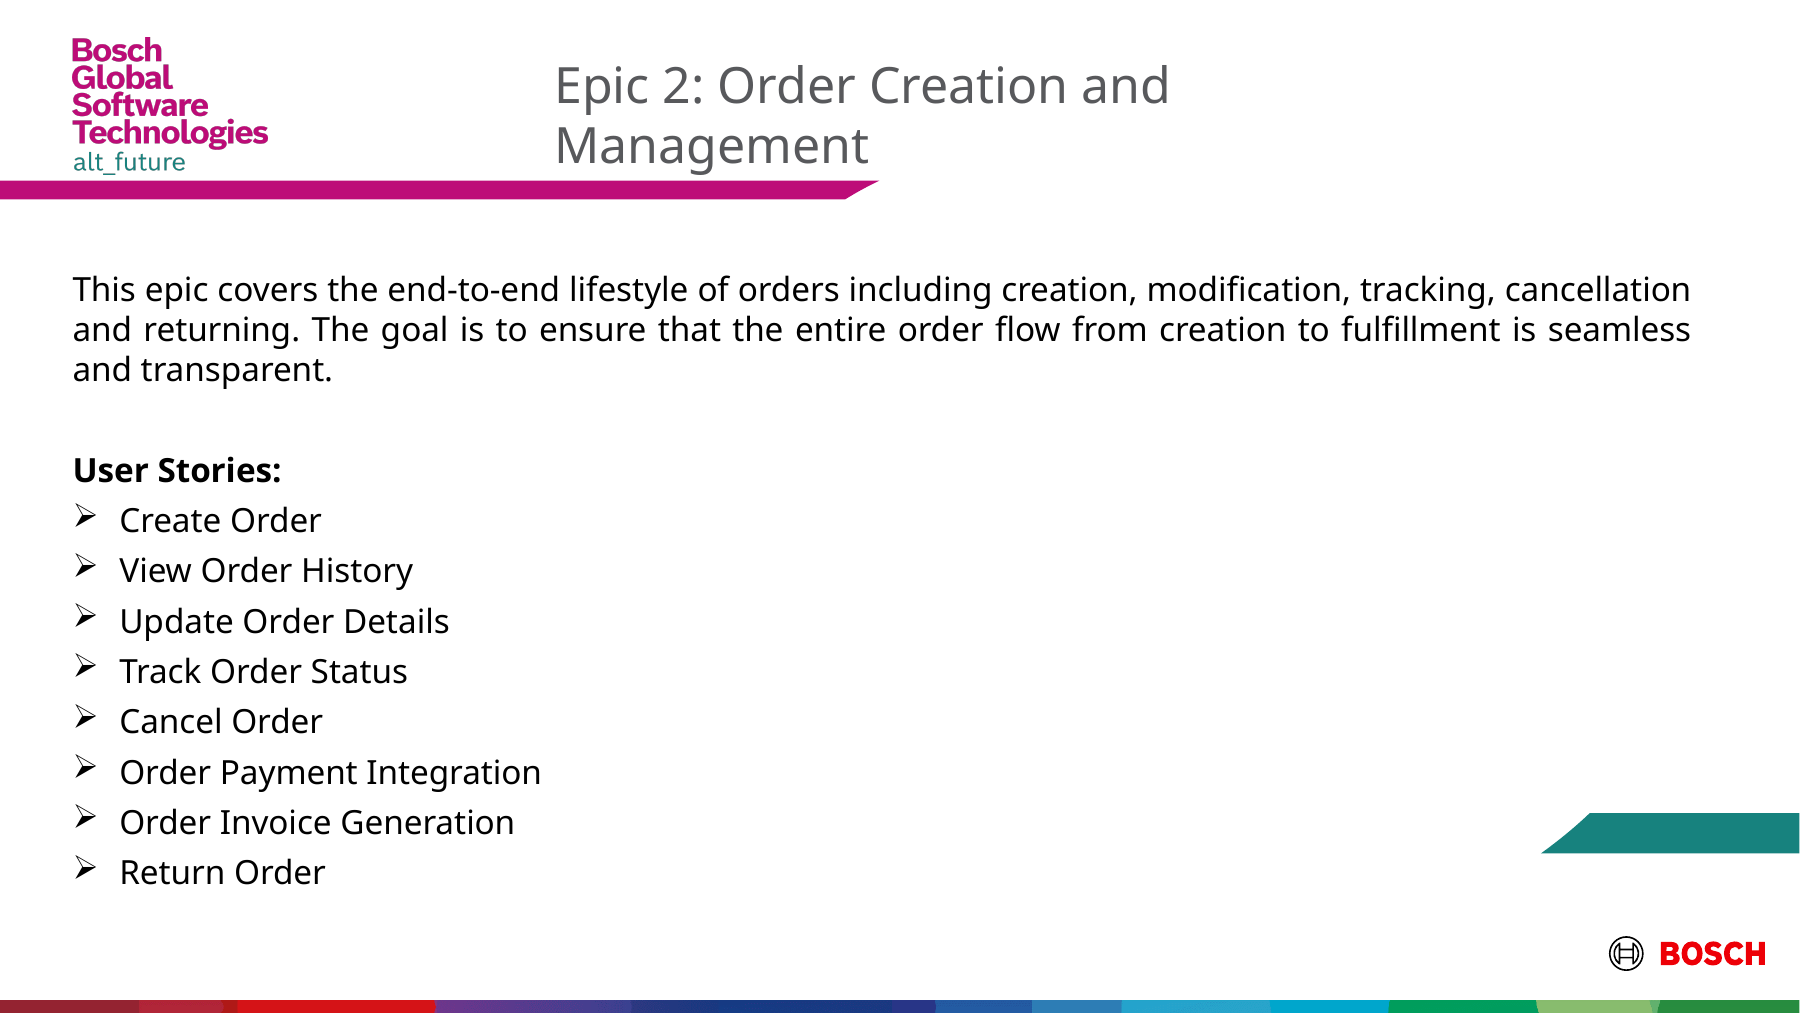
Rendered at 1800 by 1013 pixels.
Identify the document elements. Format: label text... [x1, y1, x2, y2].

picture [0, 1000, 1270, 1013]
picture [1388, 1000, 1800, 1013]
picture [72, 37, 268, 175]
text_box Epic 2: Order Creation and Management [554, 54, 1480, 129]
text_box [1540, 813, 1800, 854]
text_box This epic covers the end-to-end lifestyle of orders including creation, modification, tracking, cancellation and returning. The goal is to ensure that the entire order flow from creation to fulfillment is seamless and transparent. User Stories: Create Order View Order History Update Order Details Track Order Status Cancel Order Order Payment Integration Order Invoice Generation Return Order [72, 268, 1695, 834]
text_box [0, 180, 880, 200]
